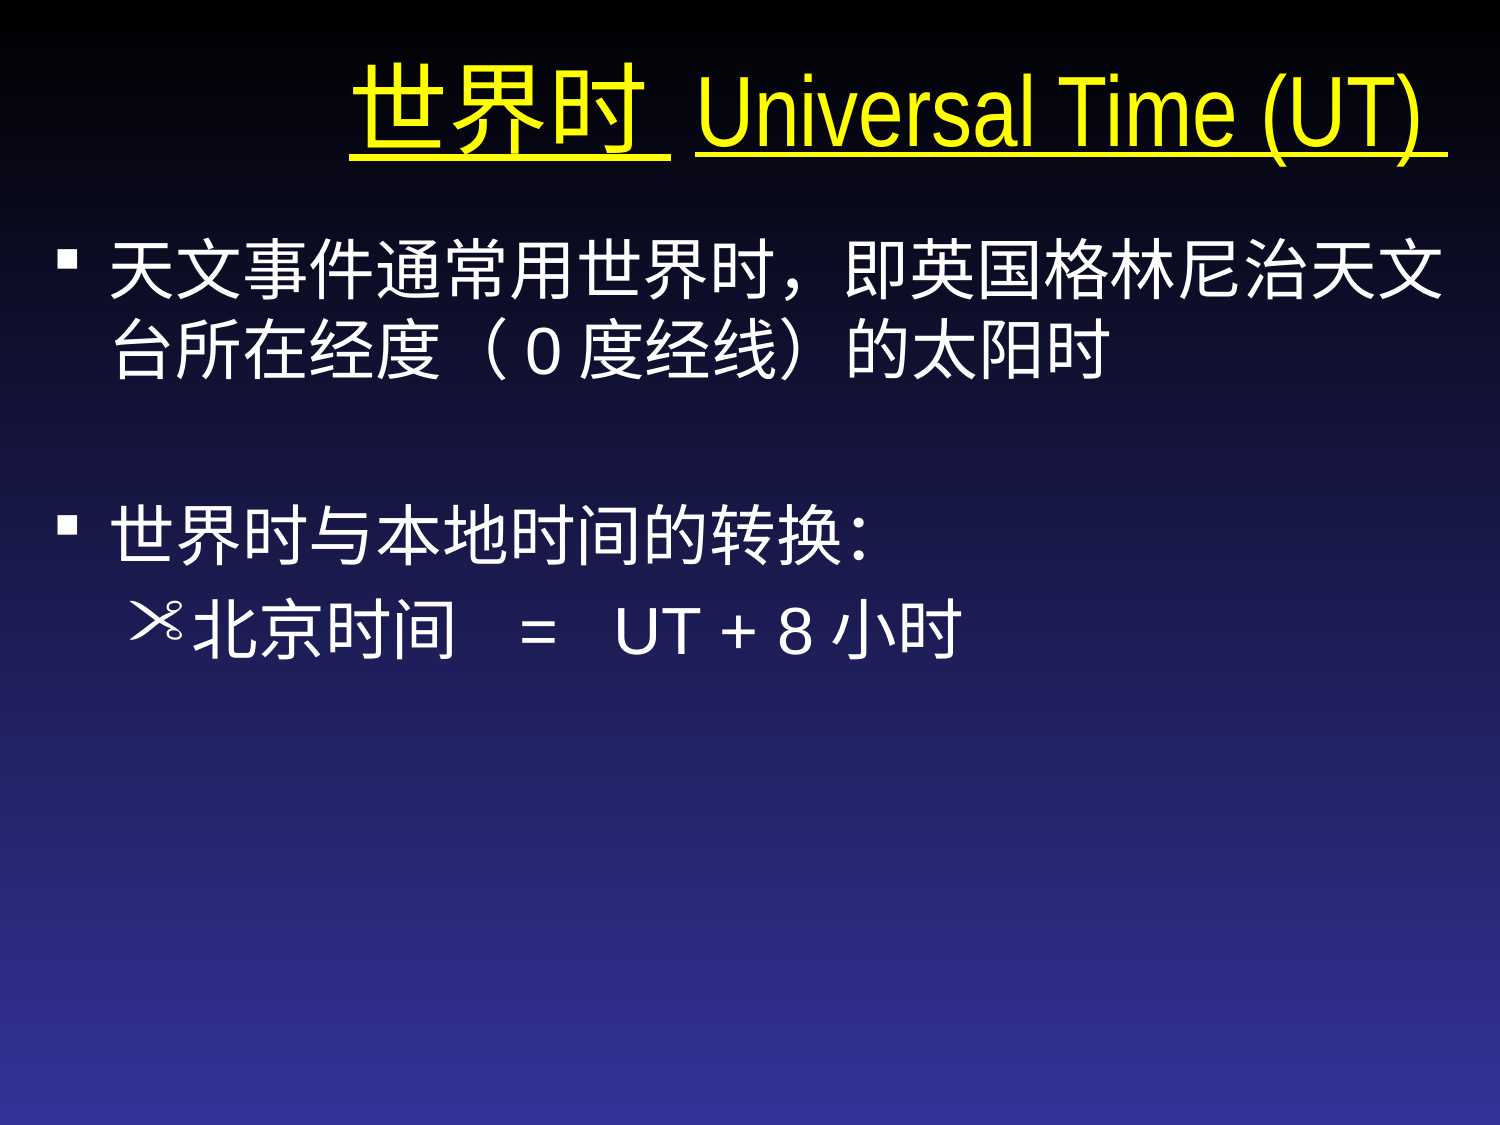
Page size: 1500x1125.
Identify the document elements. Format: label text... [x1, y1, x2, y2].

title 世界时 Universal Time (UT) [62, 50, 1463, 163]
list 天文事件通常用世界时，即英国格林尼治天文台所在经度（0度经线）的太阳时 世界时与本地时间的转换： 北京时间 = UT + 8小时 [37, 220, 1475, 752]
